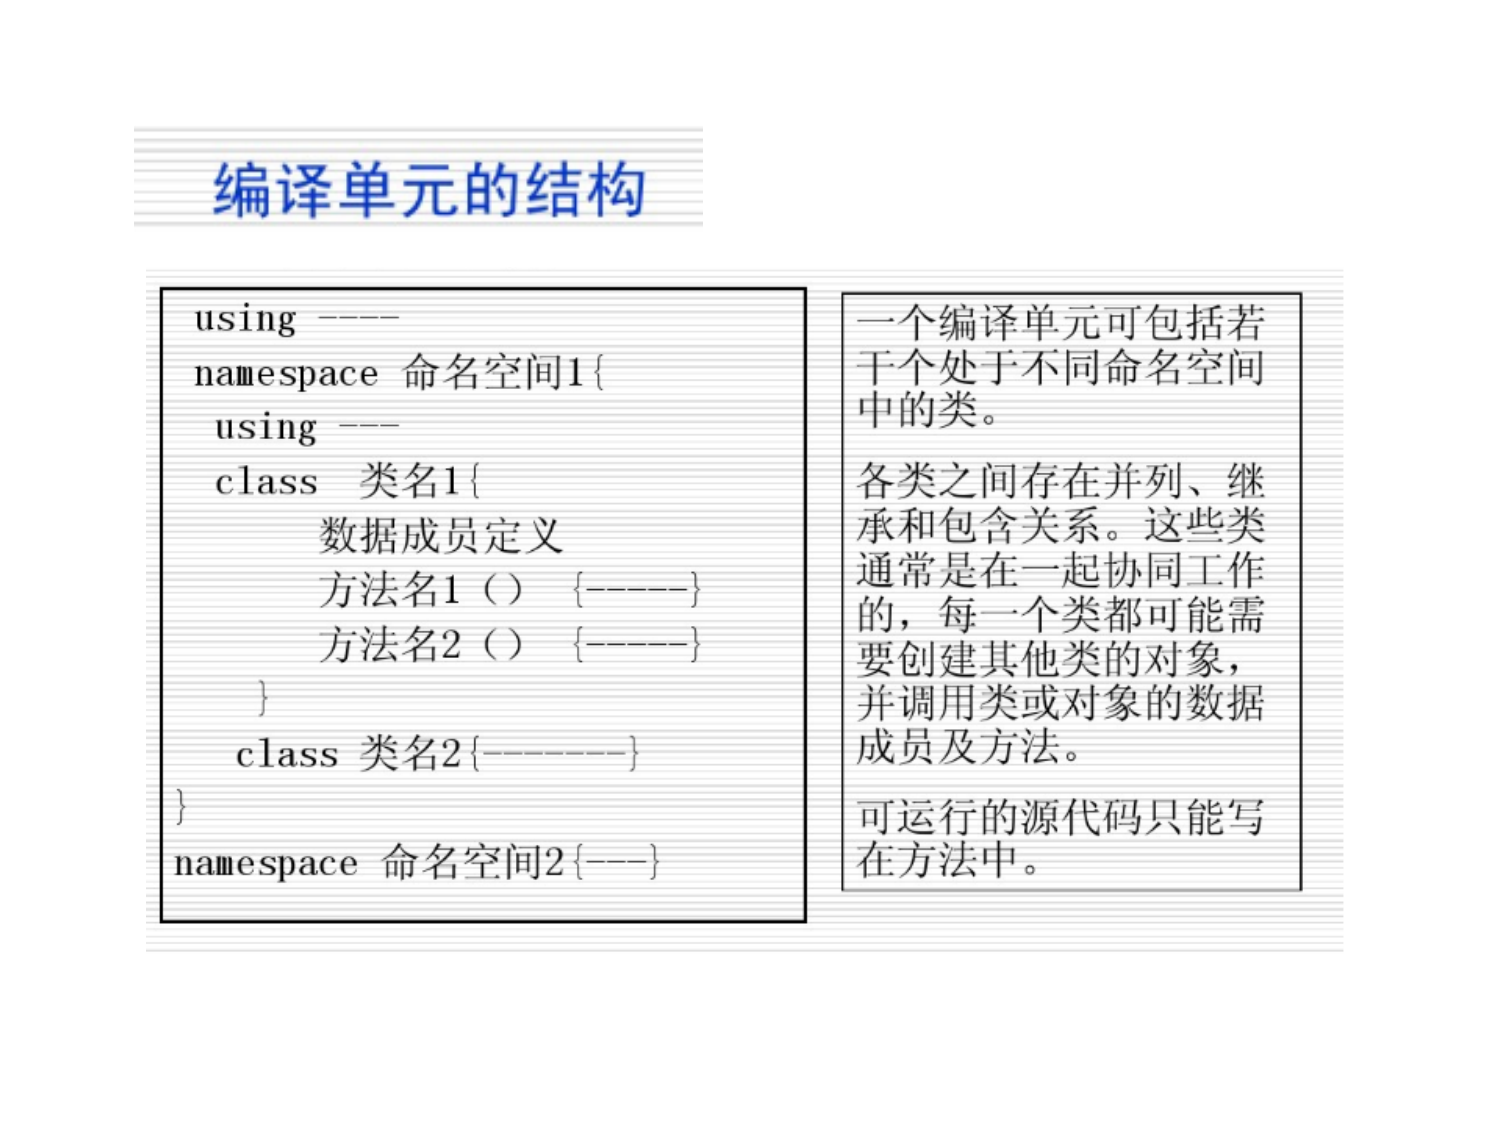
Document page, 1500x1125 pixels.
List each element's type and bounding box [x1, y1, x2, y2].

picture [146, 266, 1354, 955]
picture [133, 125, 703, 233]
